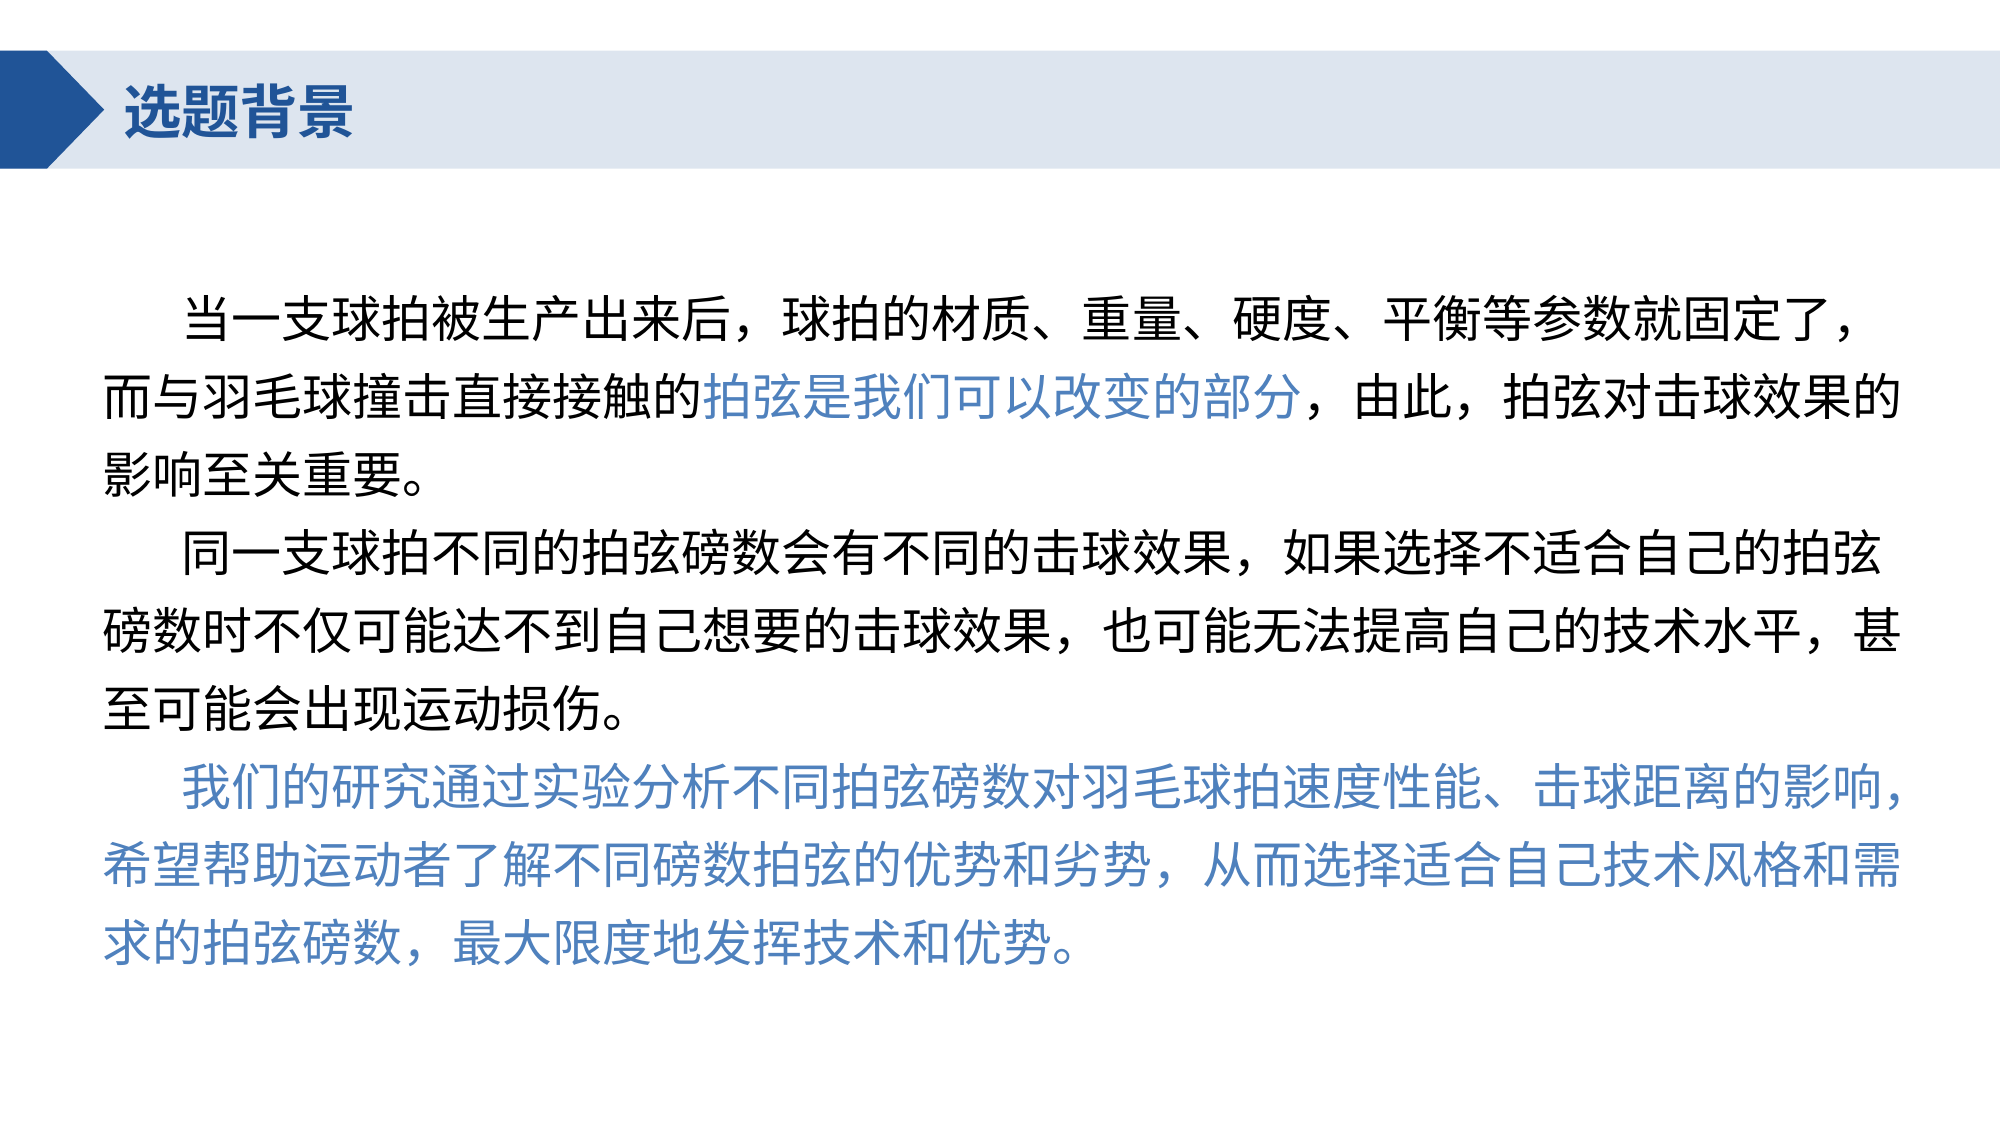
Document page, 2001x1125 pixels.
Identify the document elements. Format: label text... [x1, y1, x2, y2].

text_box 当一支球拍被生产出来后，球拍的材质、重量、硬度、平衡等参数就固定了，而与羽毛球撞击直接接触的拍弦是我们可以改变的部分，由此，拍弦对击球效果的影响至关重要。 同一支球拍不同的拍弦磅数会有不同的击球效果，如果选择不适合自己的拍弦 磅数时不仅可能达不到自己想要的击球效果，也可能无法提高自己的技术水平，甚至可能会出现运动损伤。 我们的研究通过实验分析不同拍弦磅数对羽毛球拍速度性能、击球距离的影响，希望帮助运动者了解不同磅数拍弦的优势和劣势，从而选择适合自己技术风格和需求的拍弦磅数，最大限度地发挥技术和优势。 [87, 262, 1930, 979]
text_box 选题背景 [108, 62, 1890, 157]
